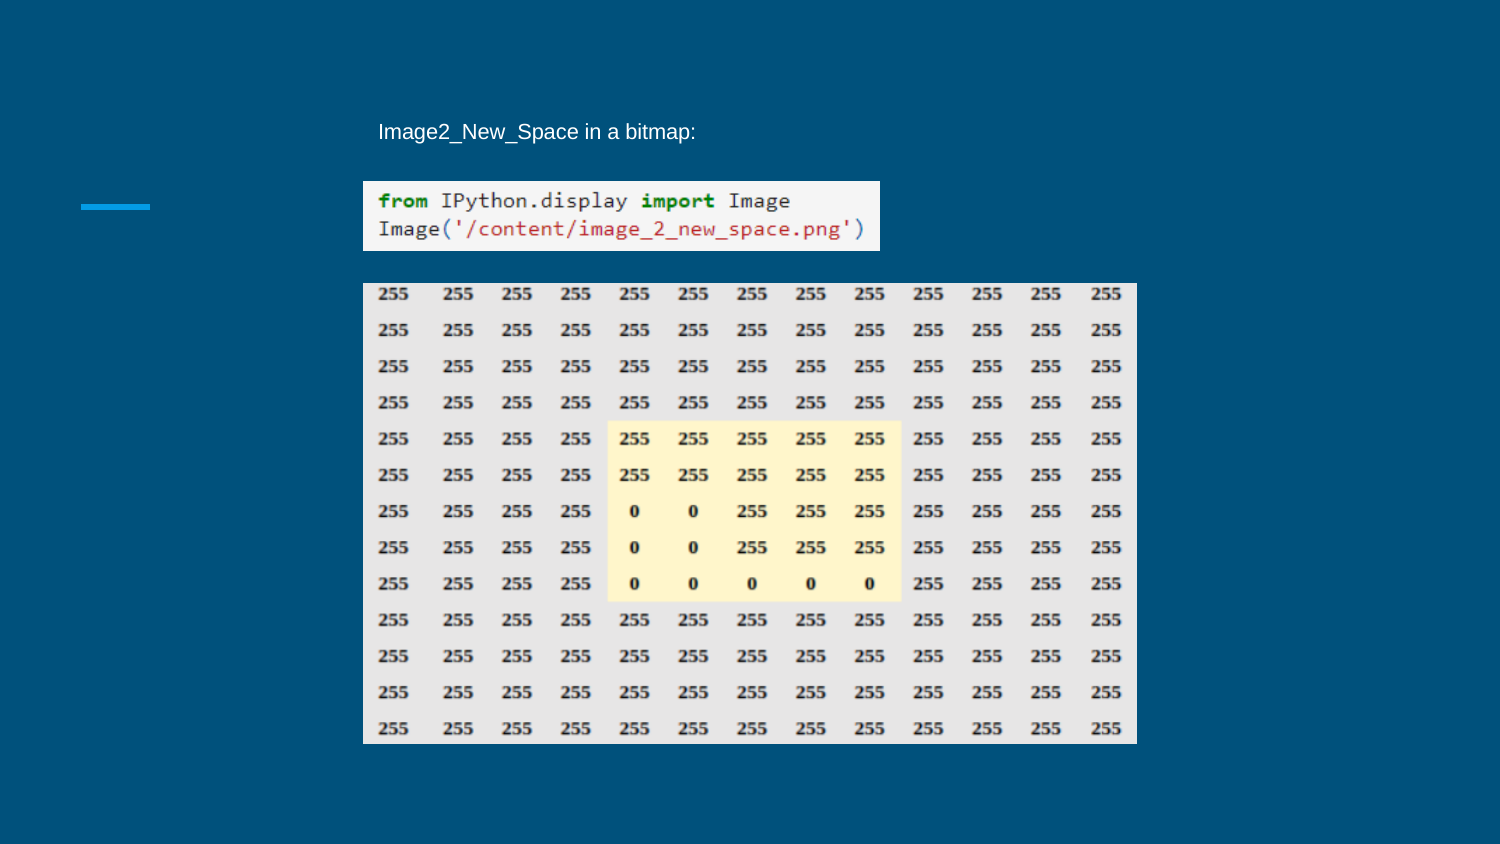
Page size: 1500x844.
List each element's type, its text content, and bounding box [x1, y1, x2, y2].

picture [364, 182, 879, 250]
text_box Image2_New_Space in a bitmap: [363, 98, 856, 159]
picture [364, 284, 1136, 743]
